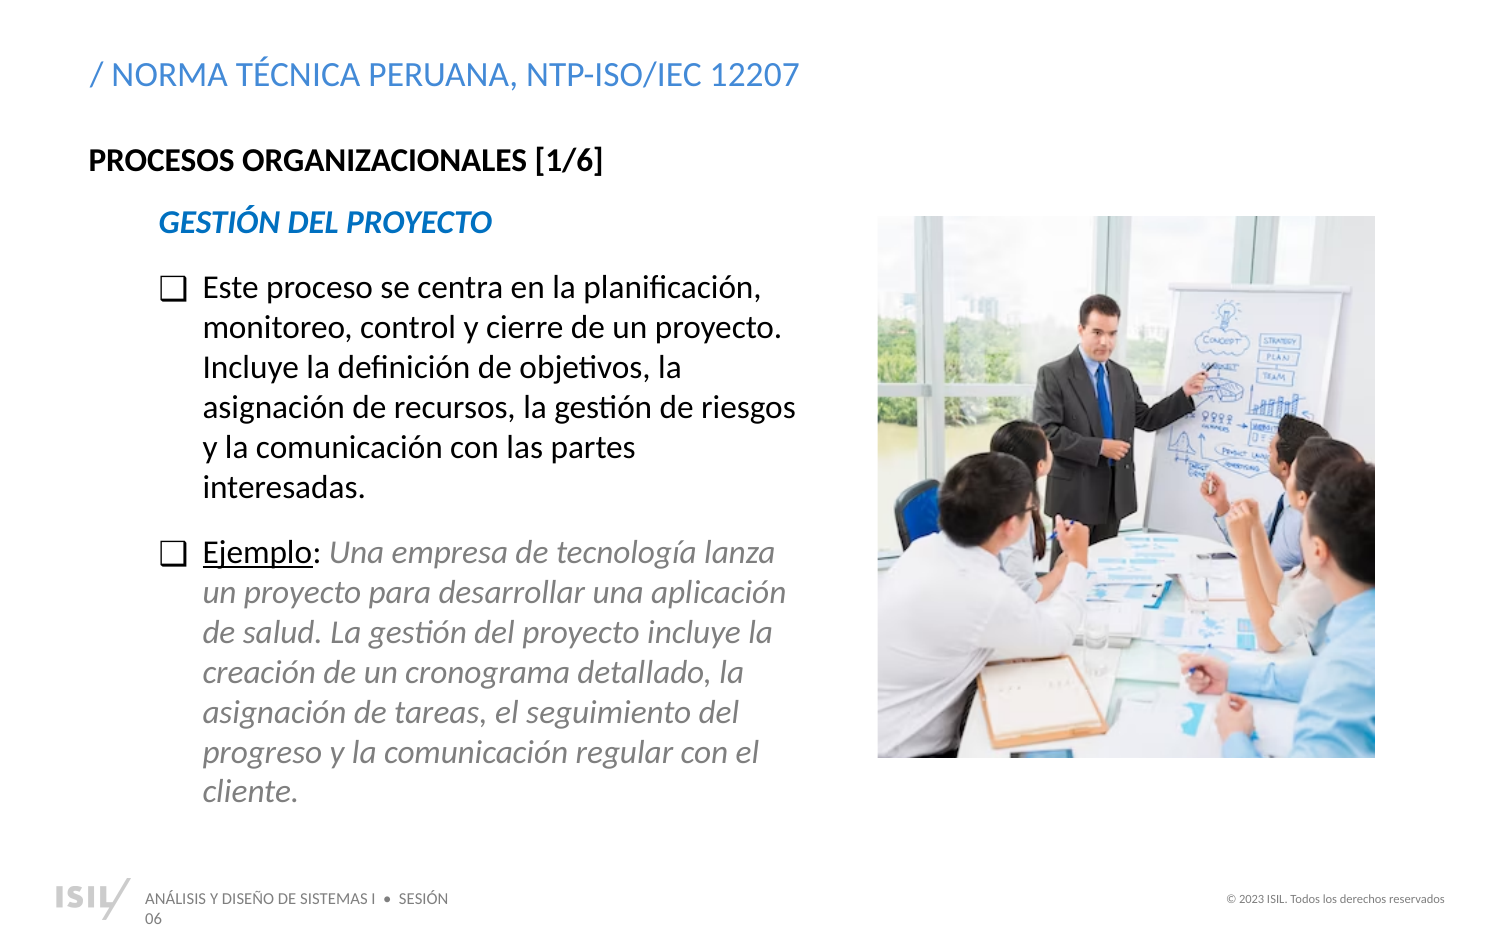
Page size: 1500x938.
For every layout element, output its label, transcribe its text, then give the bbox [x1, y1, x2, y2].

list PROCESOS ORGANIZACIONALES [1/6] [76, 132, 750, 191]
list GESTIÓN DEL PROYECTO Este proceso se centra en la planificación, monitoreo, control y cierre de un proyecto. Incluye la definición de objetivos, la asignación de recursos, la gestión de riesgos y la comunicación con las partes interesadas. Ejemplo: Una empresa de tecnología lanza un proyecto para desarrollar una aplicación de salud. La gestión del proyecto incluye la creación de un cronograma detallado, la asignación de tareas, el seguimiento del progreso y la comunicación regular con el cliente. [143, 193, 817, 866]
picture [877, 216, 1376, 759]
list / NORMA TÉCNICA PERUANA, NTP-ISO/IEC 12207 [78, 45, 1425, 104]
